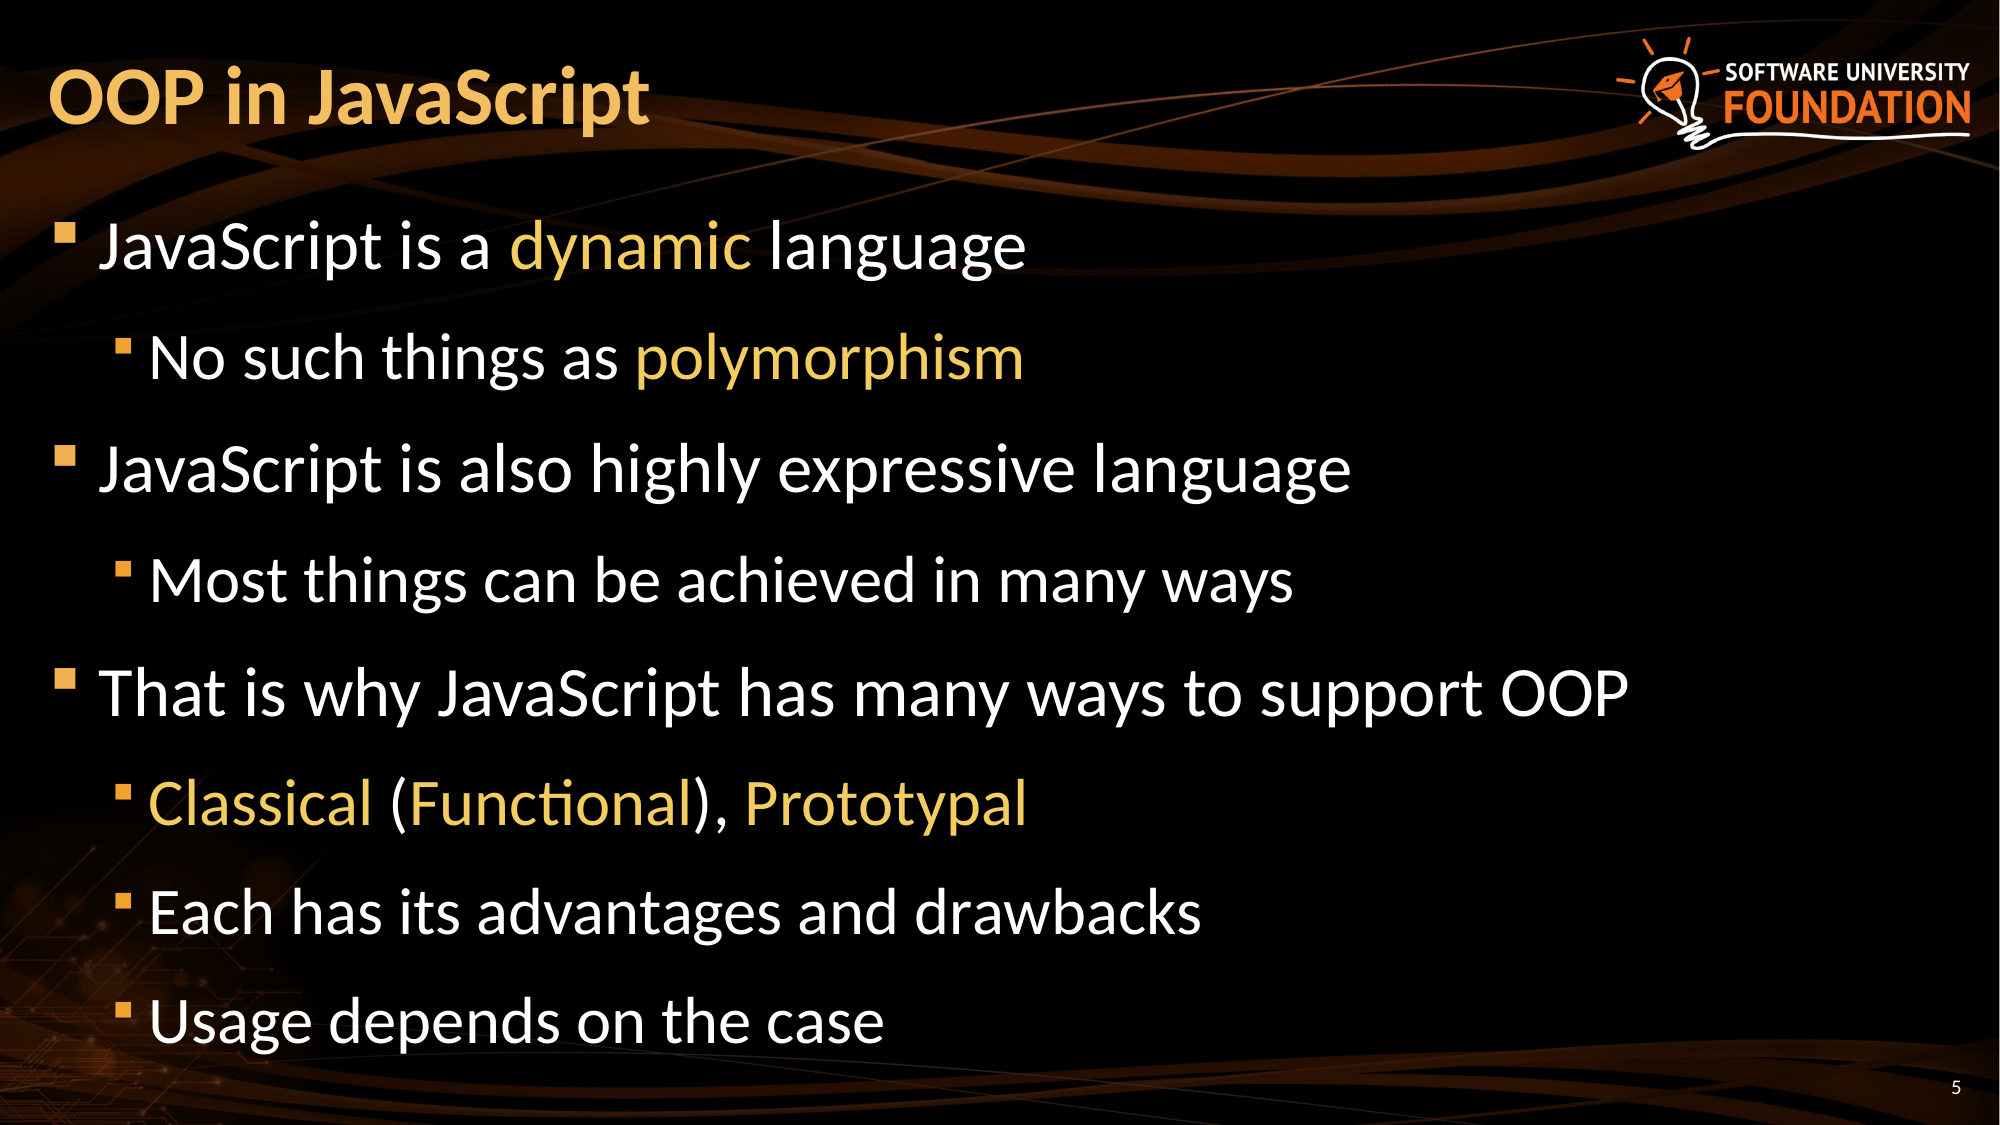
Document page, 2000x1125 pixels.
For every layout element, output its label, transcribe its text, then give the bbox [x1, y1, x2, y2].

slide_number 5 [1897, 1070, 1968, 1103]
picture [0, 0, 2000, 1125]
title OOP in JavaScript [30, 6, 1602, 189]
list JavaScript is a dynamic language No such things as polymorphism JavaScript is also highly expressive language Most things can be achieved in many ways That is why JavaScript has many ways to support OOP Classical (Functional), Prototypal Each has its advantages and drawbacks Usage depends on the case [31, 188, 1968, 1103]
